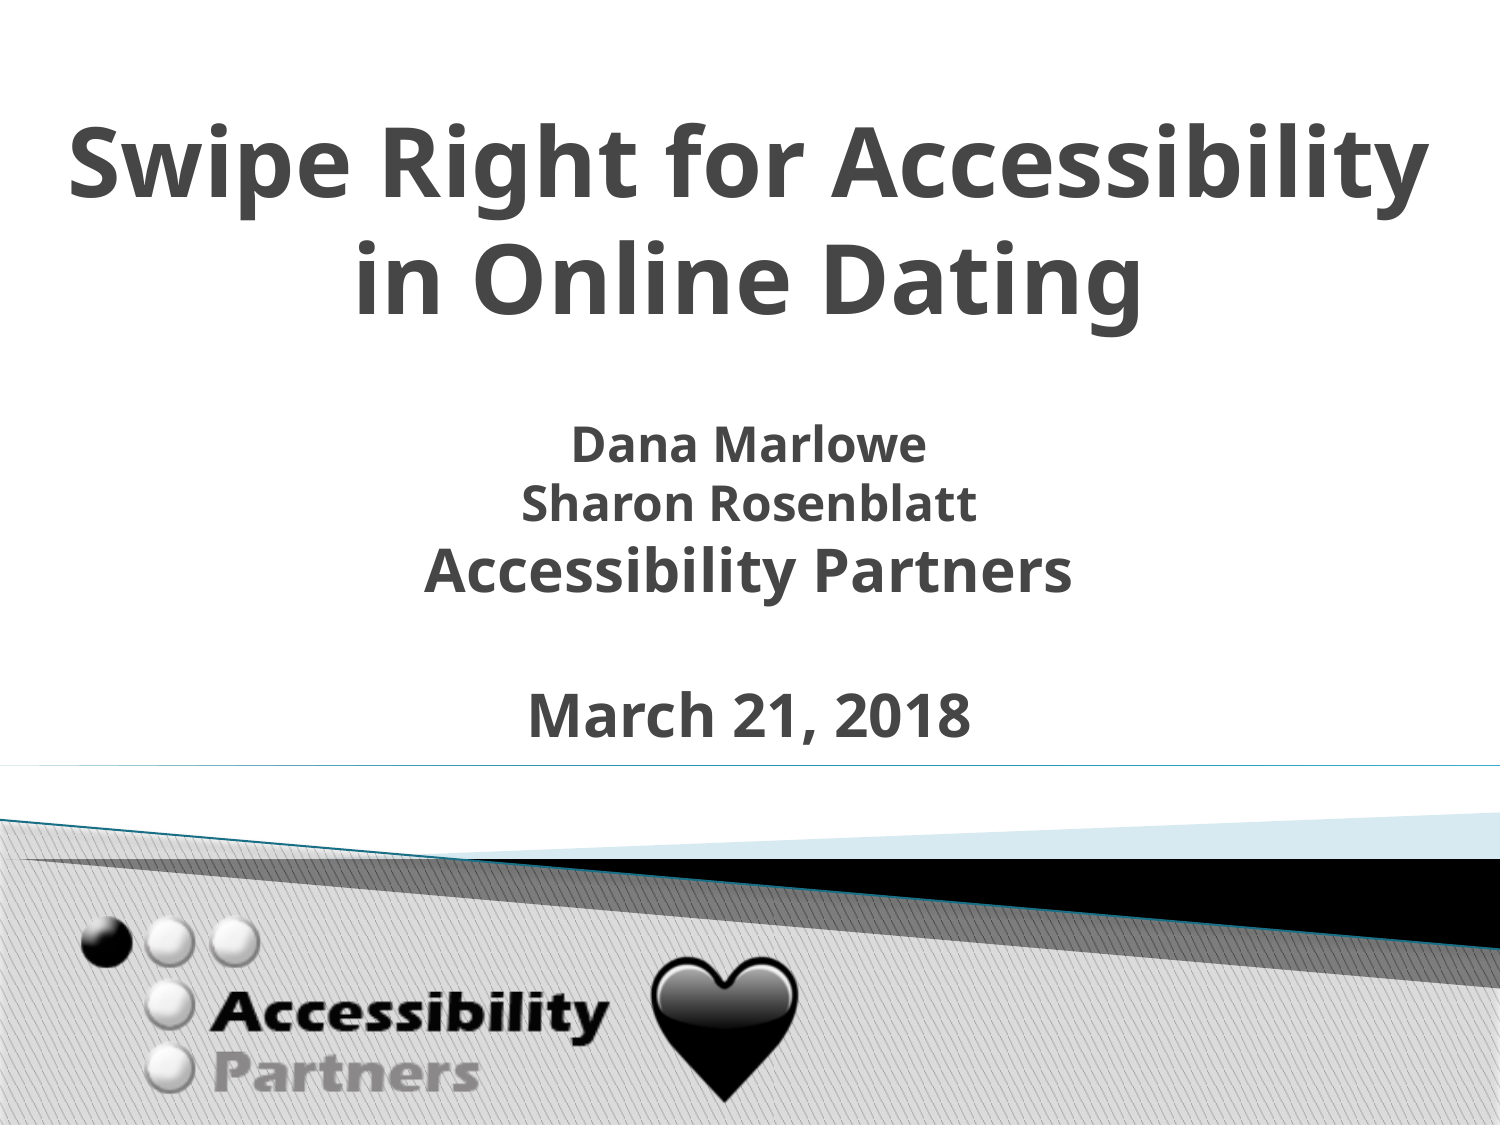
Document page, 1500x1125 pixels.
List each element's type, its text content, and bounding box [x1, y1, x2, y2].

title Swipe Right for Accessibility in Online Dating Dana Marlowe Sharon Rosenblatt Accessibility Partners March 21, 2018 [0, 87, 1500, 763]
picture [5, 859, 1500, 1099]
picture [630, 937, 819, 1125]
